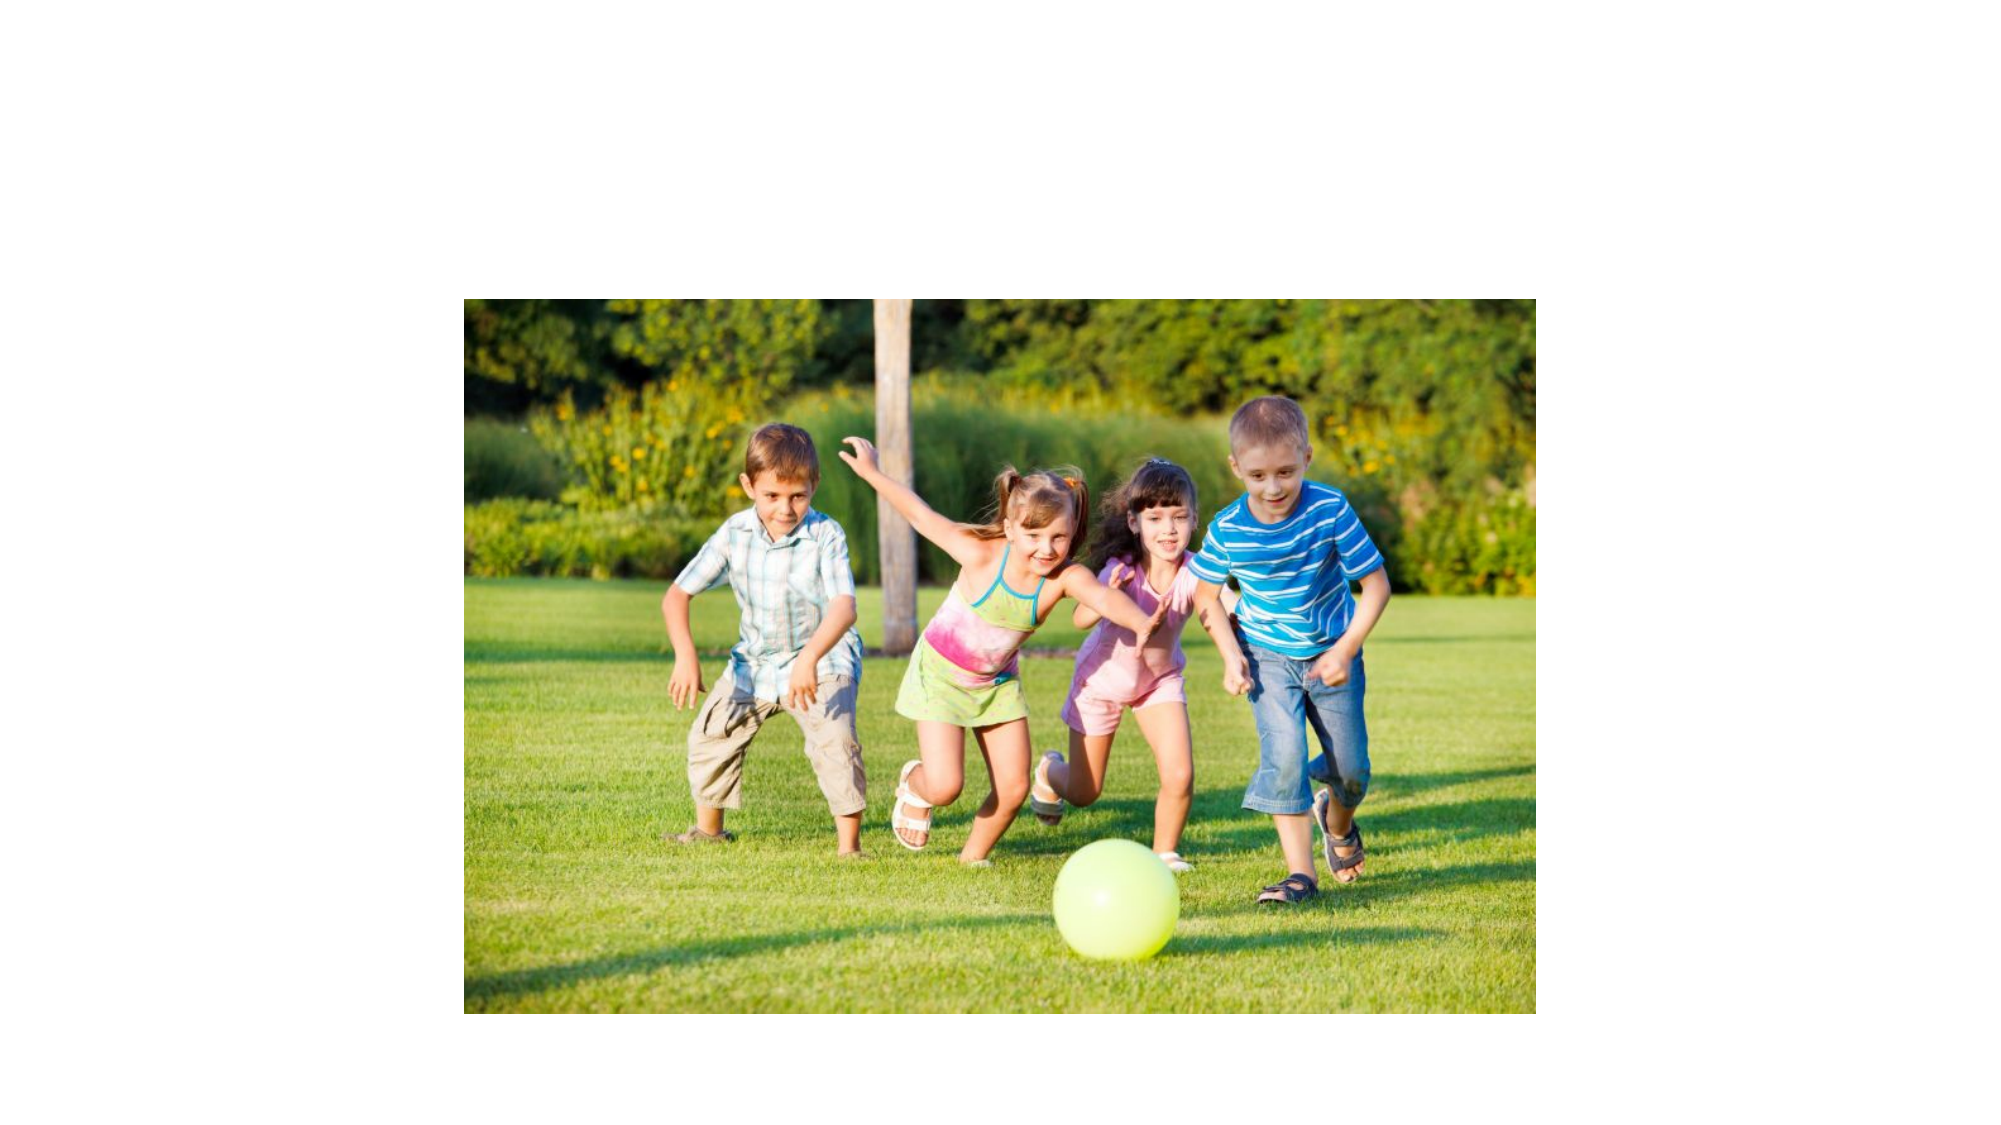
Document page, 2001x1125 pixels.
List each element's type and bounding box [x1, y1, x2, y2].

list [464, 299, 1536, 1014]
